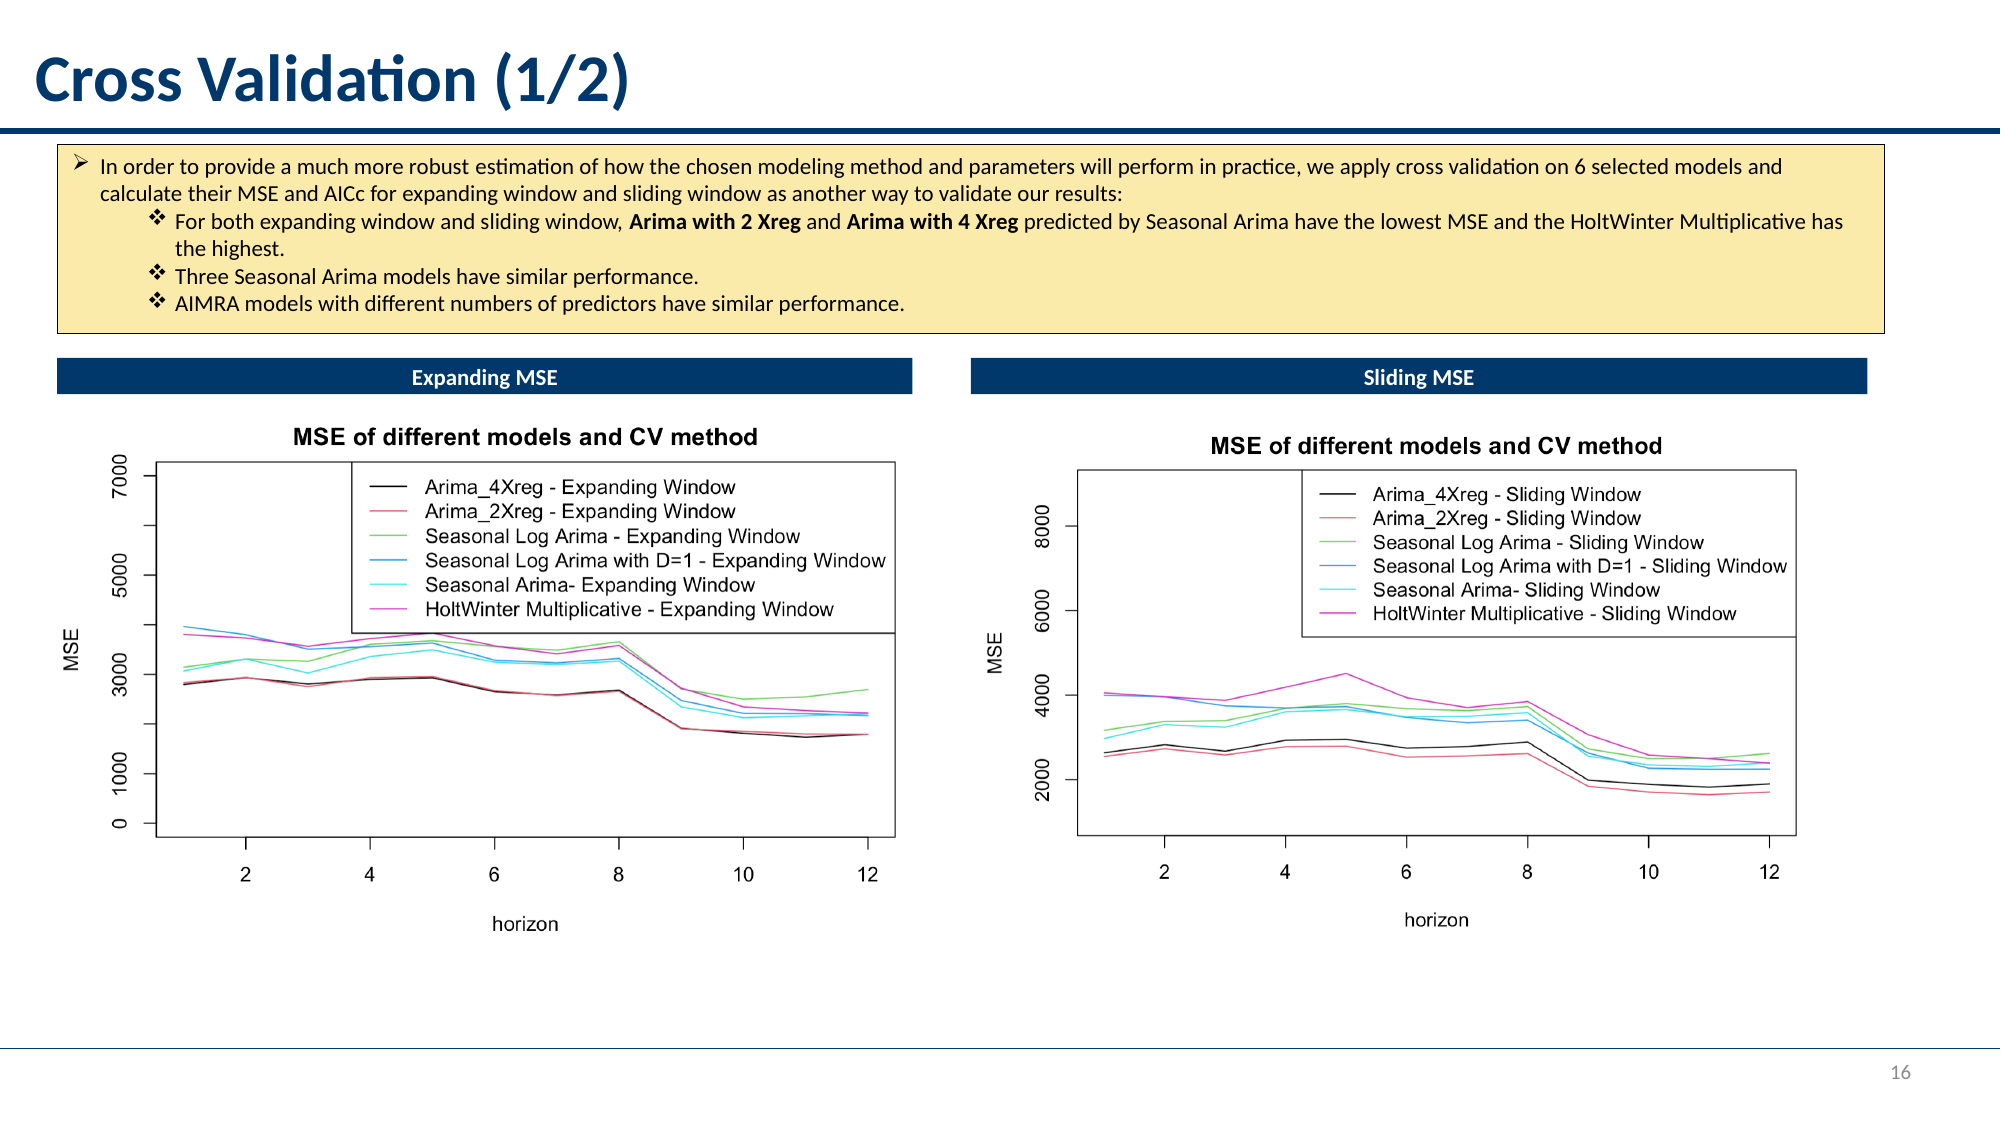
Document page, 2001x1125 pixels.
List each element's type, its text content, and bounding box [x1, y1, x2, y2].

text_box In order to provide a much more robust estimation of how the chosen modeling method and parameters will perform in practice, we apply cross validation on 6 selected models and calculate their MSE and AICc for expanding window and sliding window as another way to validate our results: For both expanding window and sliding window, Arima with 2 Xreg and Arima with 4 Xreg predicted by Seasonal Arima have the lowest MSE and the HoltWinter Multiplicative has the highest. Three Seasonal Arima models have similar performance. AIMRA models with different numbers of predictors have similar performance. [56, 143, 1886, 334]
picture [57, 398, 915, 942]
text_box Expanding MSE [56, 357, 913, 395]
slide_number 16 [1884, 1058, 1917, 1084]
text_box Sliding MSE [970, 357, 1868, 395]
text_box Cross Validation (1/2) [20, 27, 647, 123]
picture [970, 418, 1829, 941]
